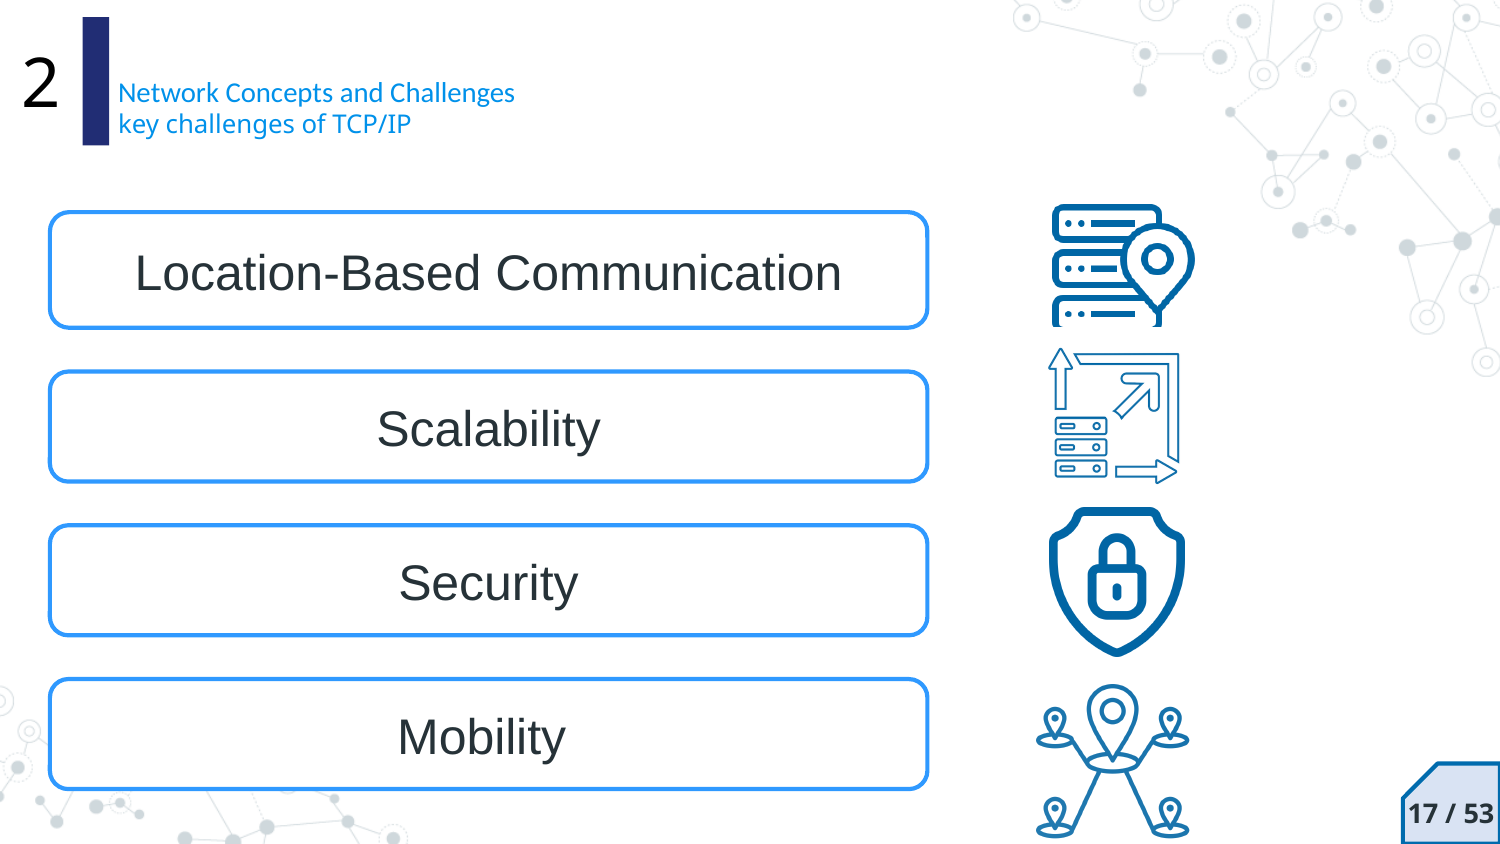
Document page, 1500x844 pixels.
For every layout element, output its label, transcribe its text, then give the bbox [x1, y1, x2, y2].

text_box [1418, 761, 1500, 780]
text_box Scalability [47, 369, 930, 484]
text_box Mobility [47, 676, 930, 792]
picture [0, 0, 1500, 844]
text_box 2 [0, 31, 83, 129]
text_box [80, 15, 111, 148]
title Network Concepts and Challenges key challenges of TCP/IP [103, 25, 1397, 154]
text_box Security [47, 523, 930, 638]
slide_number / 53 [1392, 780, 1500, 844]
text_box Location-Based Communication [47, 210, 930, 330]
